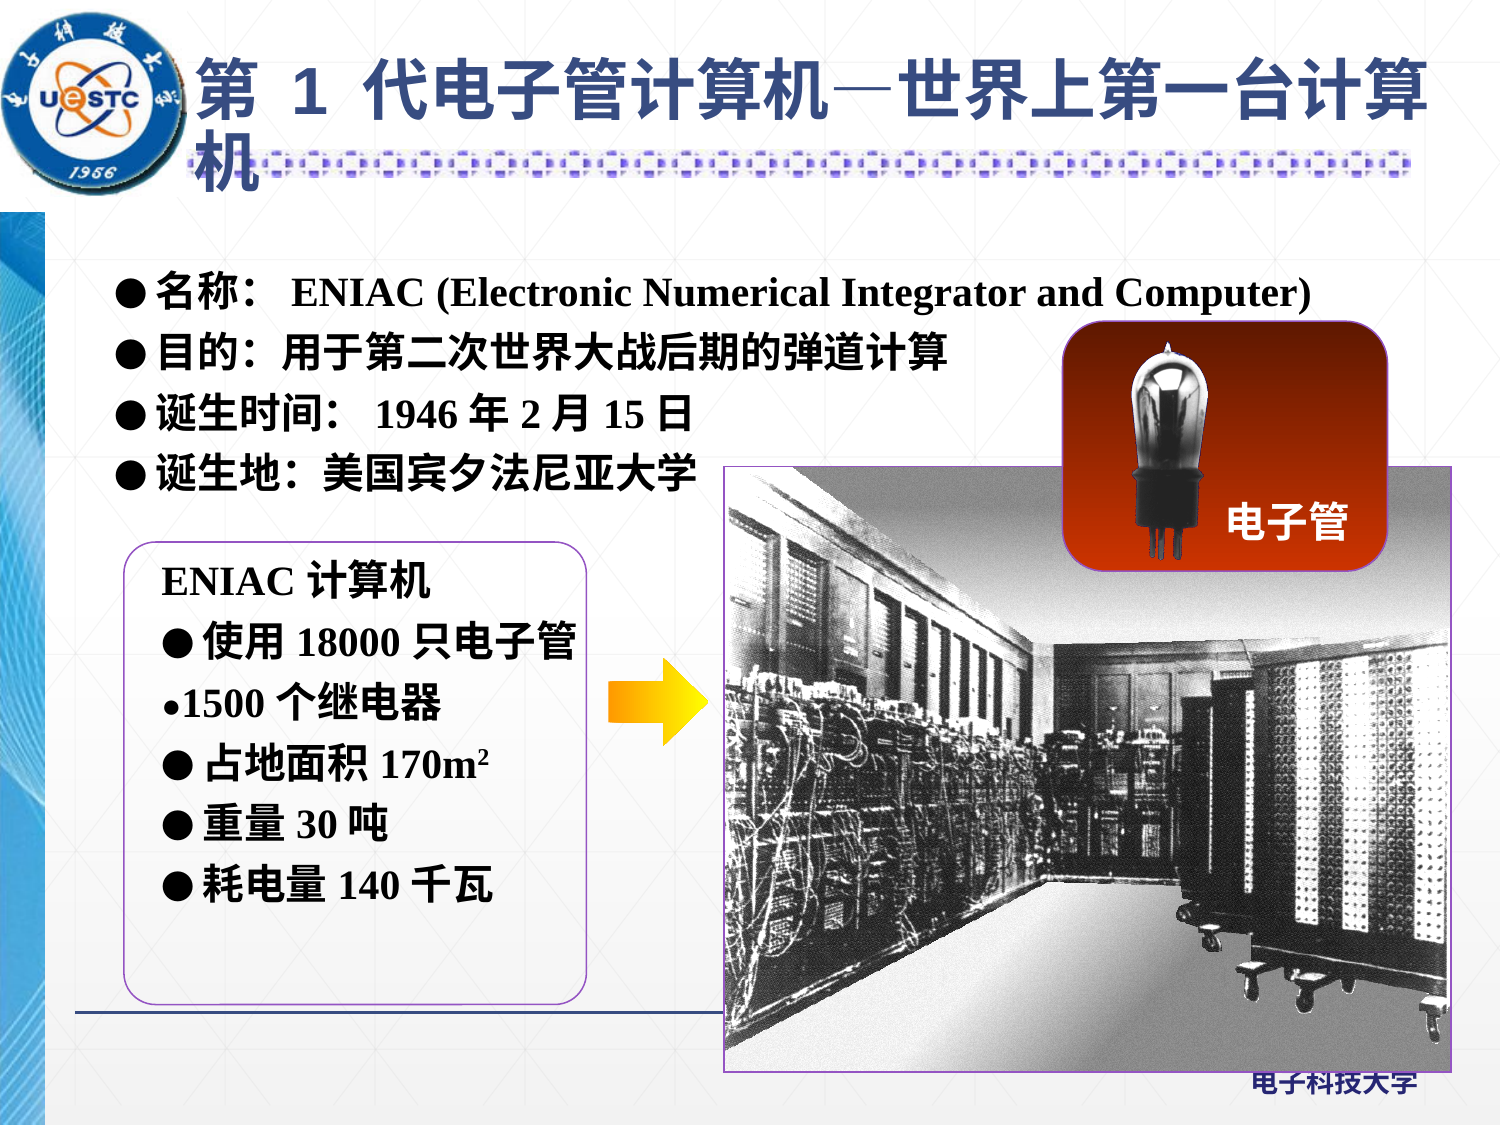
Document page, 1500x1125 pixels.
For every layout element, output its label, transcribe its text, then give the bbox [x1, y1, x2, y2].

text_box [1062, 321, 1388, 572]
picture [0, 212, 45, 1125]
picture [724, 467, 1451, 1072]
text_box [123, 541, 597, 1005]
text_box ●名称：ENIAC (Electronic Numerical Integrator and Computer) ●目的：用于第二次世界大战后期的弹道计算 ●诞生时间：1946年2月15日 ●诞生地：美国宾夕法尼亚大学 [99, 267, 1363, 505]
title 第 1 代电子管计算机—世界上第一台计算机 [178, 49, 1500, 172]
picture [0, 0, 1411, 197]
text_box [608, 658, 709, 746]
